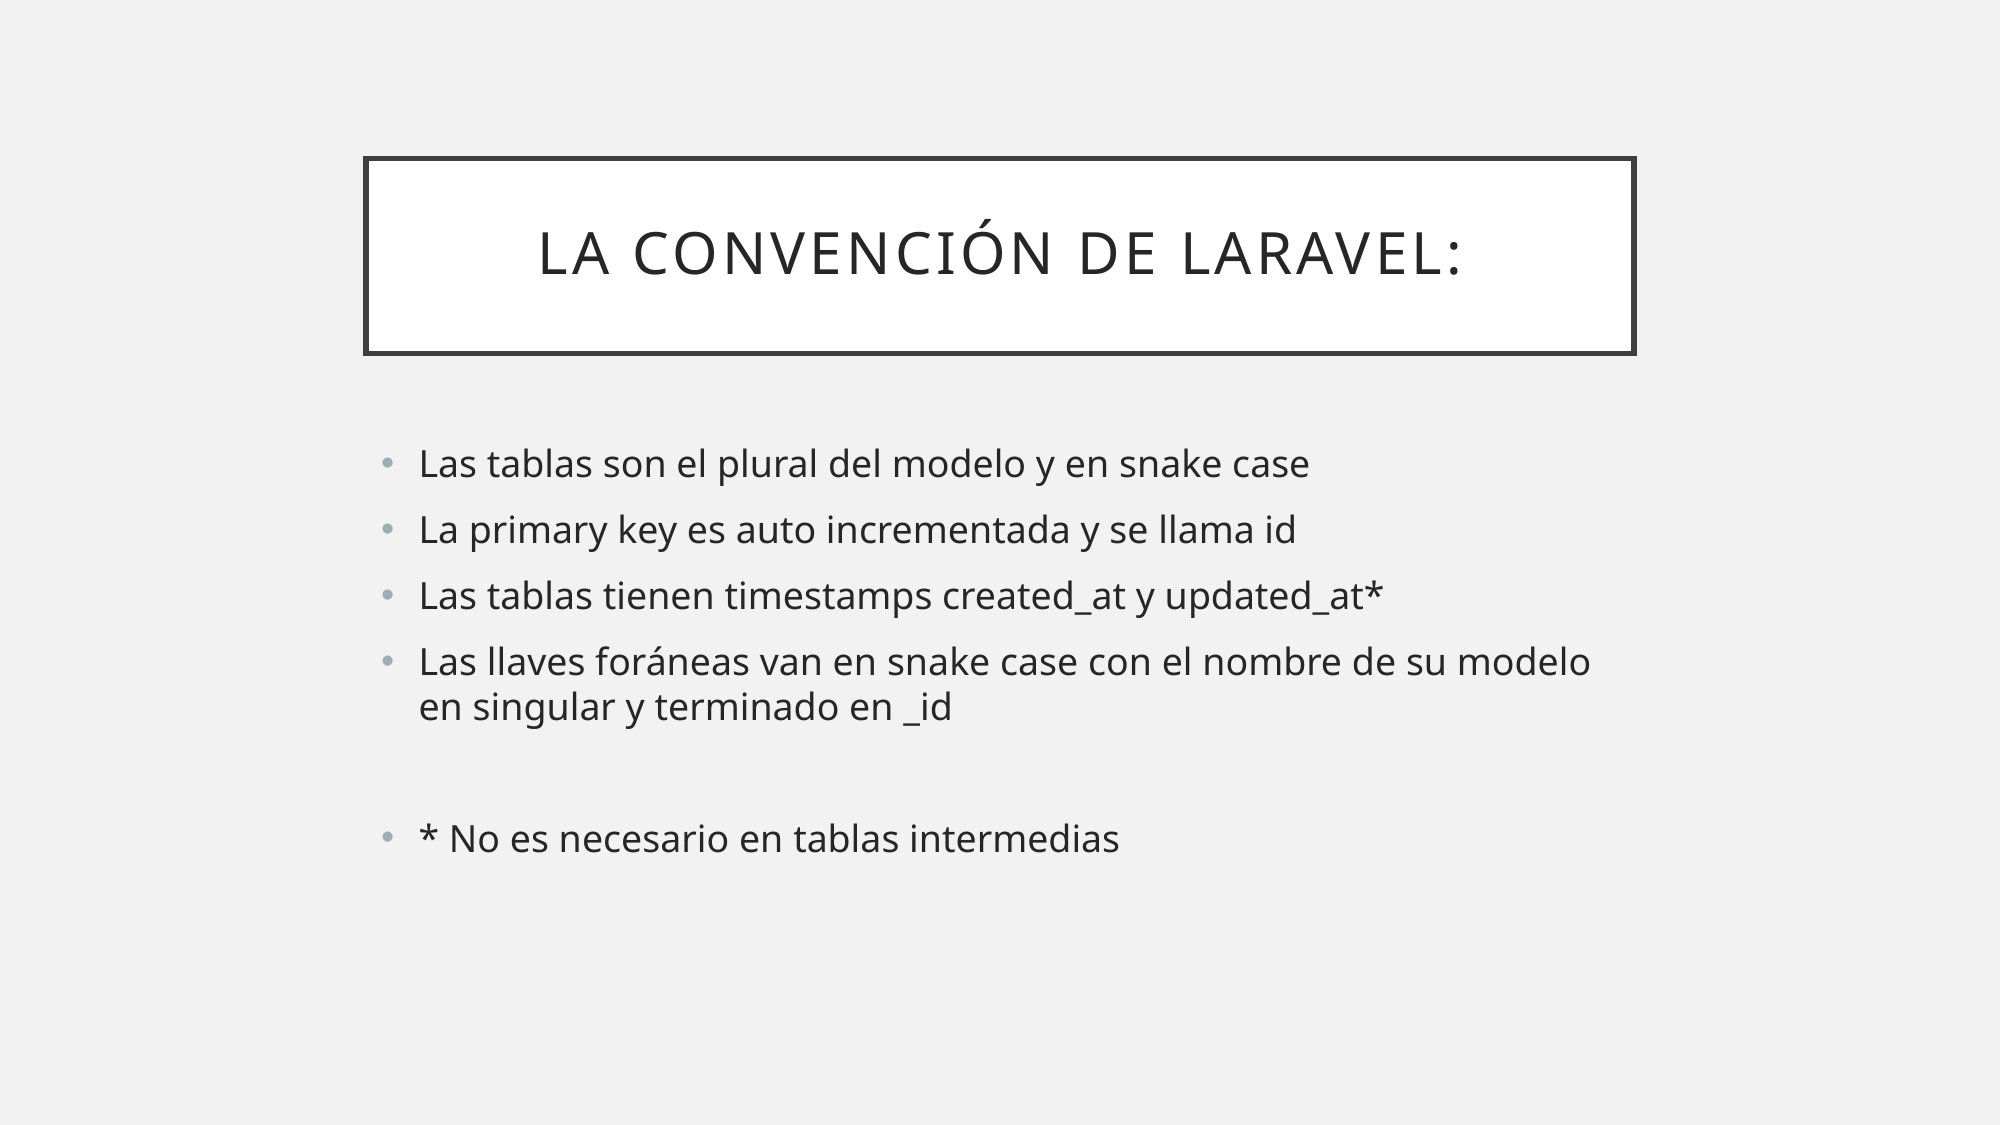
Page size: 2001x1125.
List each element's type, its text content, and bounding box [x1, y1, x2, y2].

title La convención de laravel: [363, 156, 1637, 356]
list Las tablas son el plural del modelo y en snake case La primary key es auto incrementada y se llama id Las tablas tienen timestamps created_at y updated_at* Las llaves foráneas van en snake case con el nombre de su modelo en singular y terminado en _id * No es necesario en tablas intermedias [366, 432, 1634, 942]
